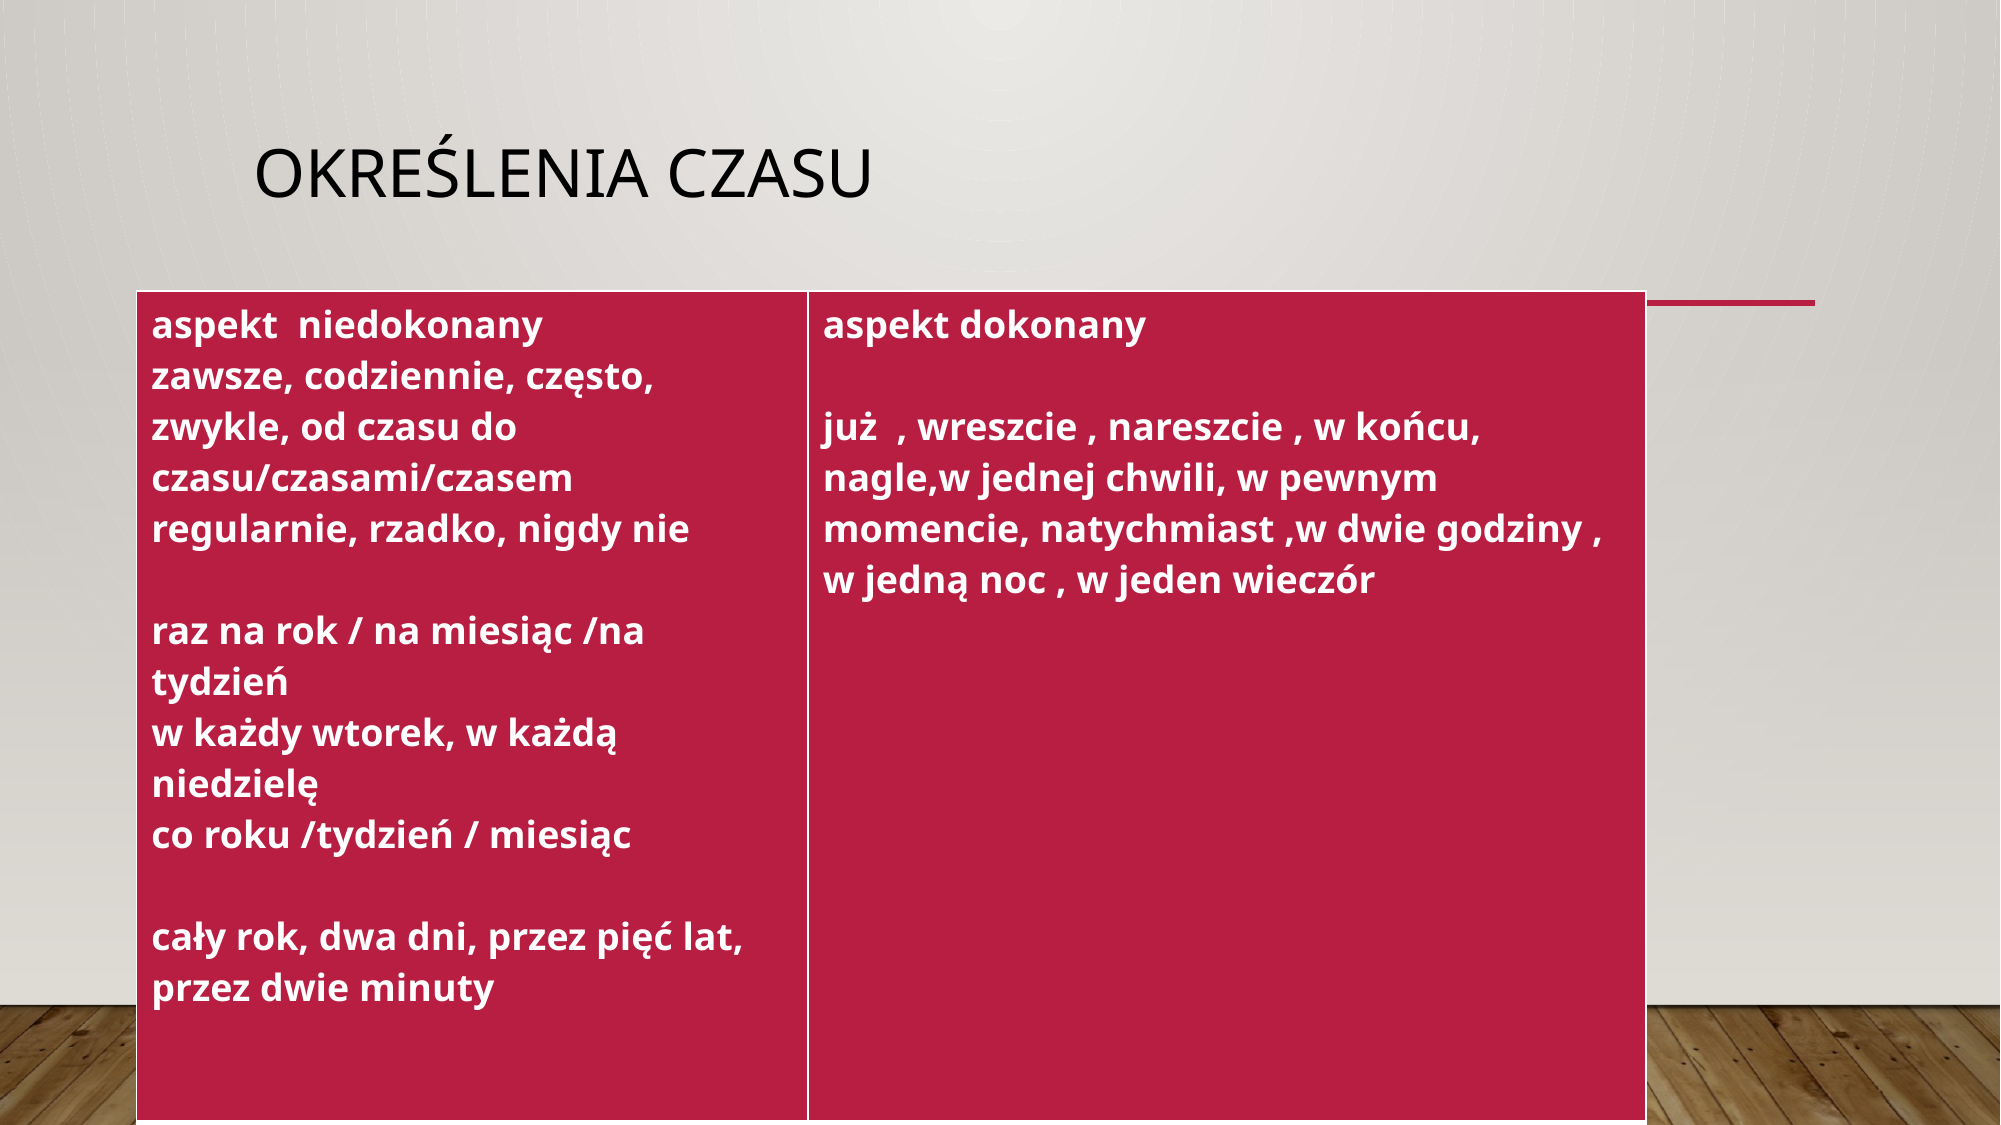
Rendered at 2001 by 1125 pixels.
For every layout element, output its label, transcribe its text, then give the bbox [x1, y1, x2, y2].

picture [1647, 1005, 2000, 1125]
title Określenia czasu [238, 131, 1814, 305]
table_header aspekt niedokonany zawsze, codziennie, często, zwykle, od czasu do czasu/czasami/czasem regularnie, rzadko, nigdy nie raz na rok / na miesiąc /na tydzień w każdy wtorek, w każdą niedzielę co roku /tydzień / miesiąc cały rok, dwa dni, przez pięć lat, przez dwie minuty [137, 292, 807, 1120]
picture [0, 1005, 136, 1125]
table_header aspekt dokonany już , wreszcie , nareszcie , w końcu, nagle,w jednej chwili, w pewnym momencie, natychmiast ,w dwie godziny , w jedną noc , w jeden wieczór [809, 292, 1645, 1120]
